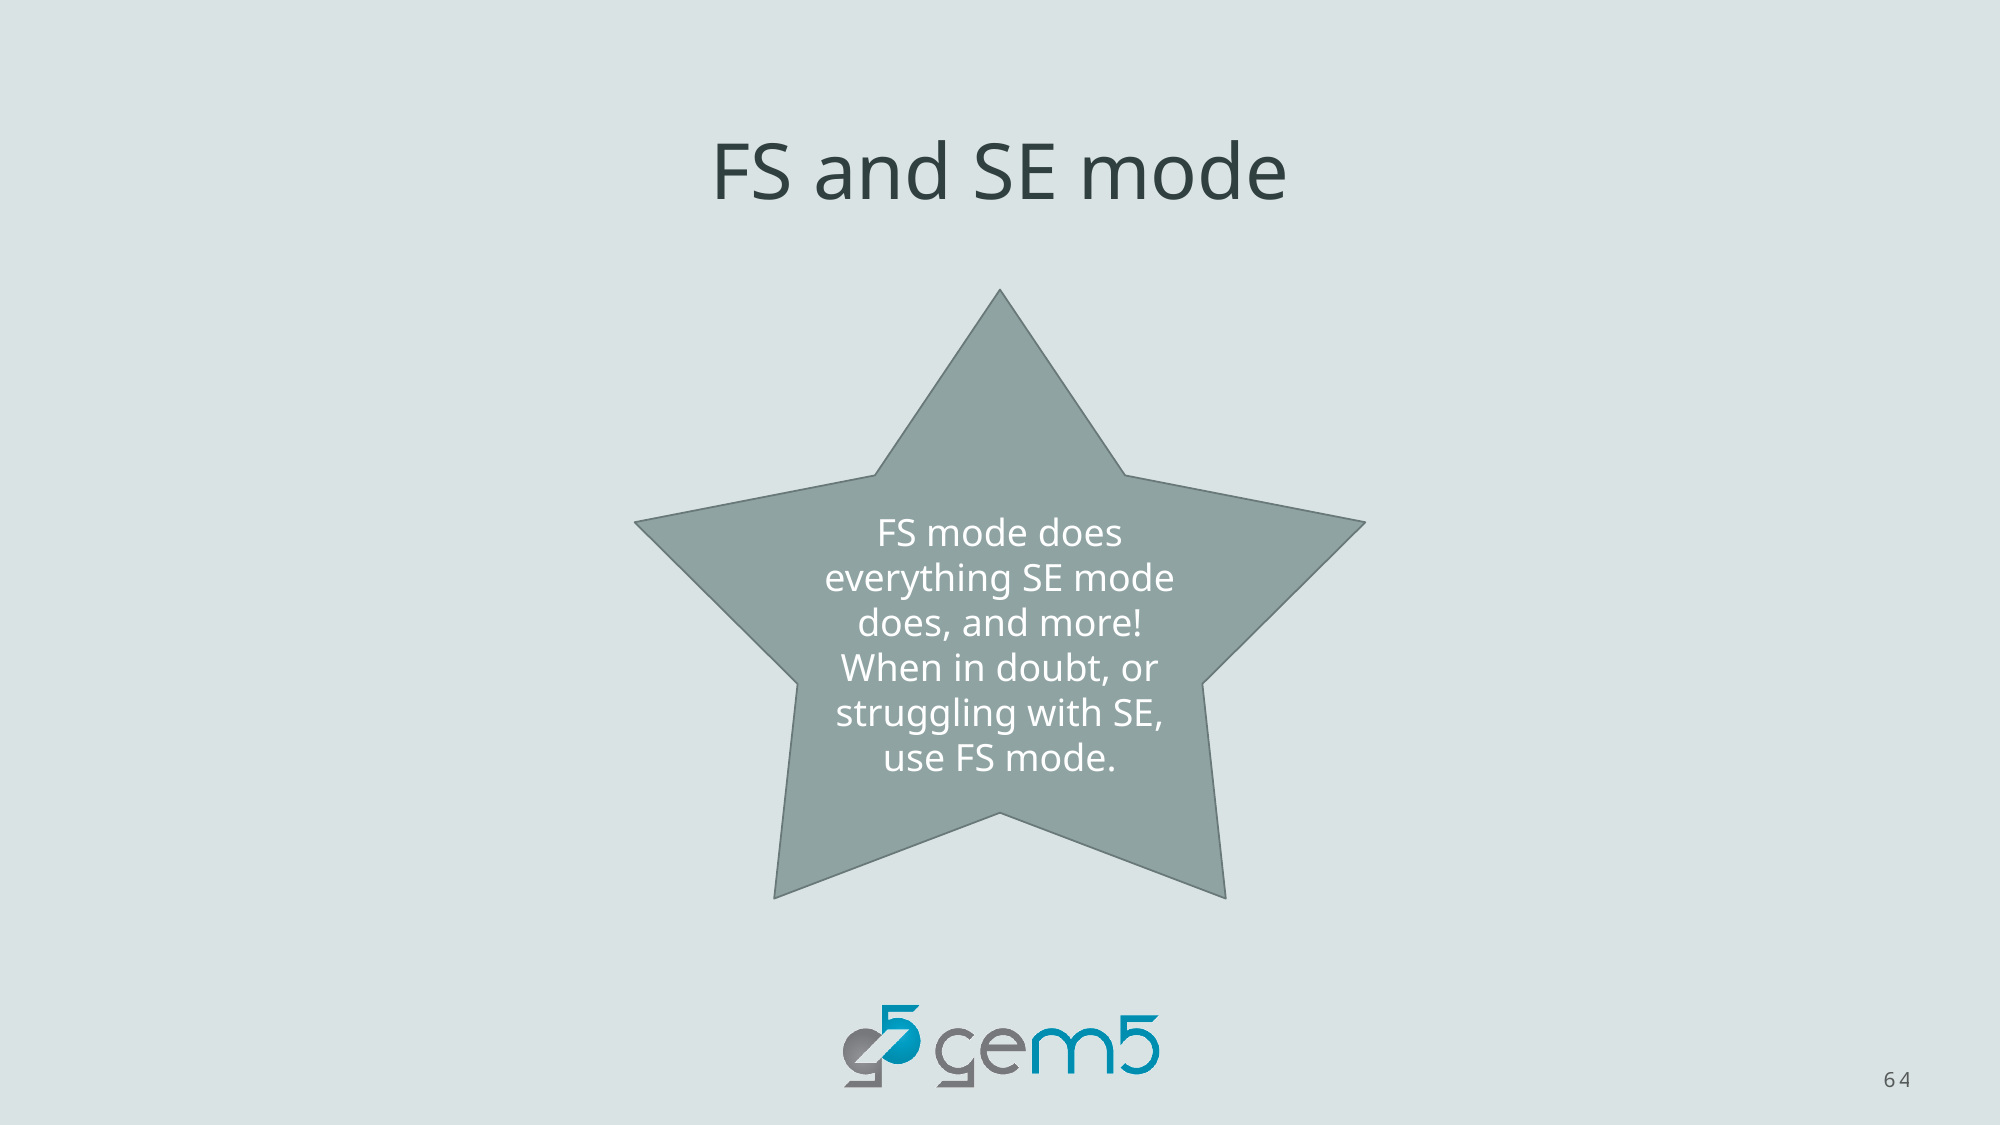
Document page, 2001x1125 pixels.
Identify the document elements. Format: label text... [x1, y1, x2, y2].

slide_number 64 [1637, 1042, 1927, 1119]
text_box FS mode does everything SE mode does, and more! When in doubt, or struggling with SE, use FS mode. [633, 288, 1367, 900]
title FS and SE mode [162, 114, 1838, 223]
picture [807, 965, 1193, 1120]
